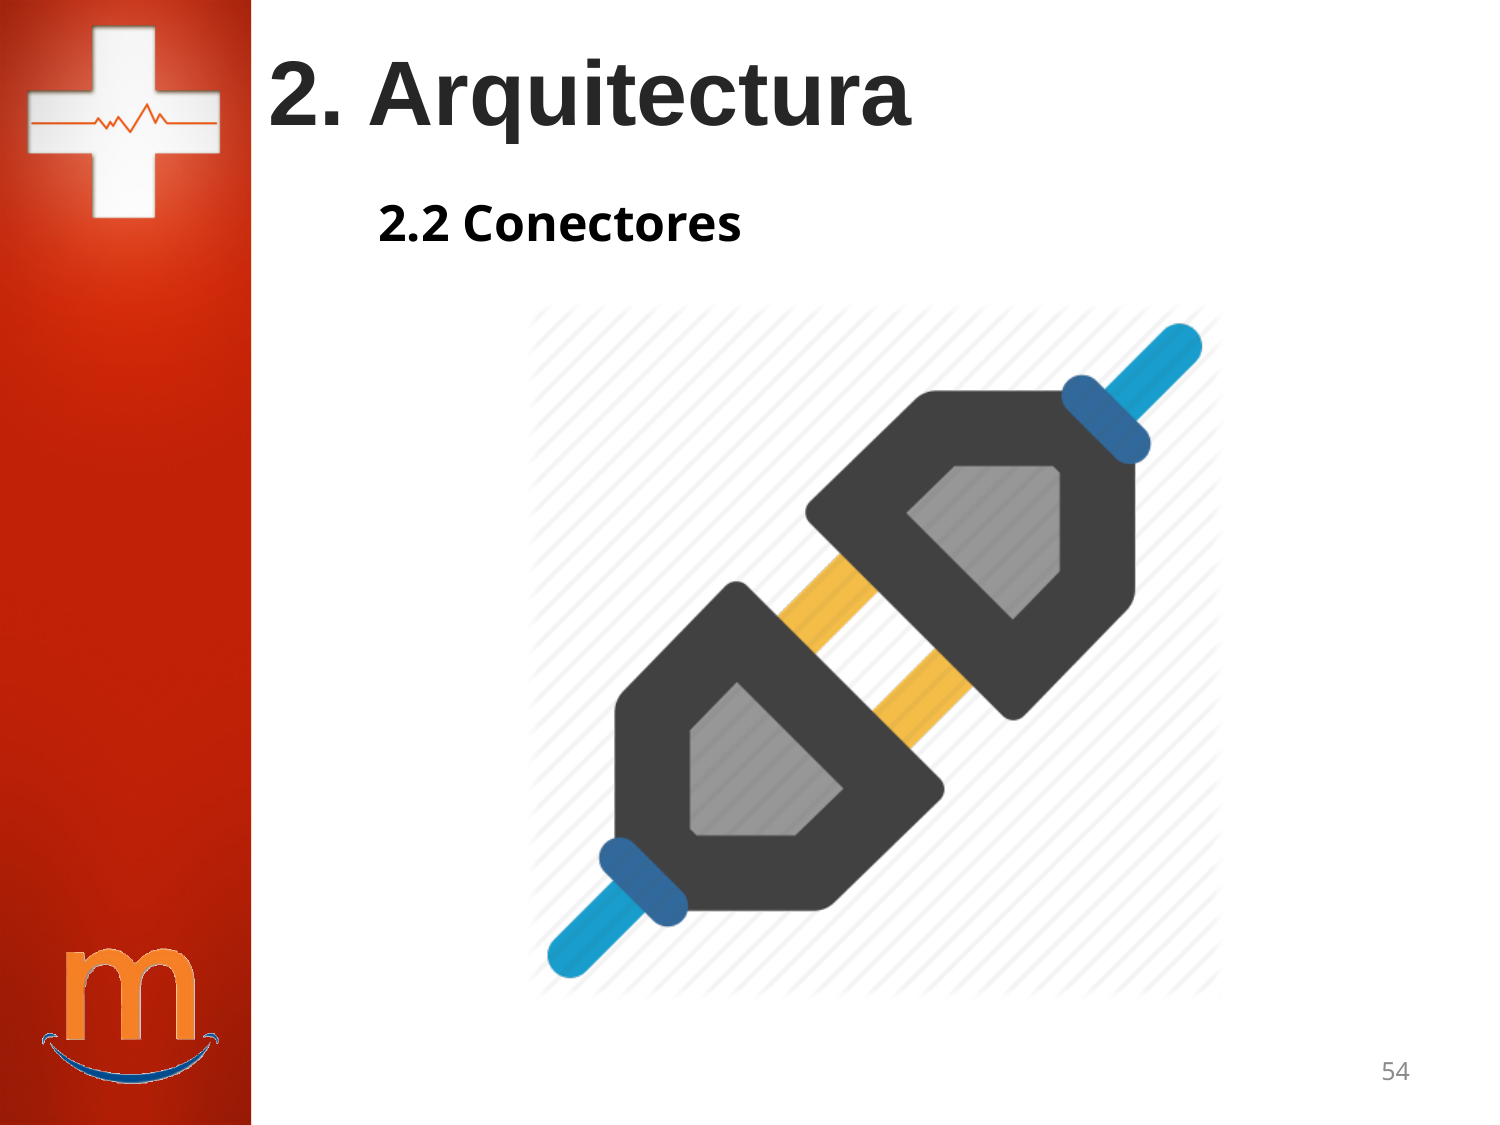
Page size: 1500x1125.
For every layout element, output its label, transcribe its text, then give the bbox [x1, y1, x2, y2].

title 2. Arquitectura [253, 2, 1500, 176]
picture [0, 0, 1500, 1125]
text_box 2.2 Conectores [363, 184, 757, 260]
slide_number 54 [1074, 1042, 1425, 1103]
